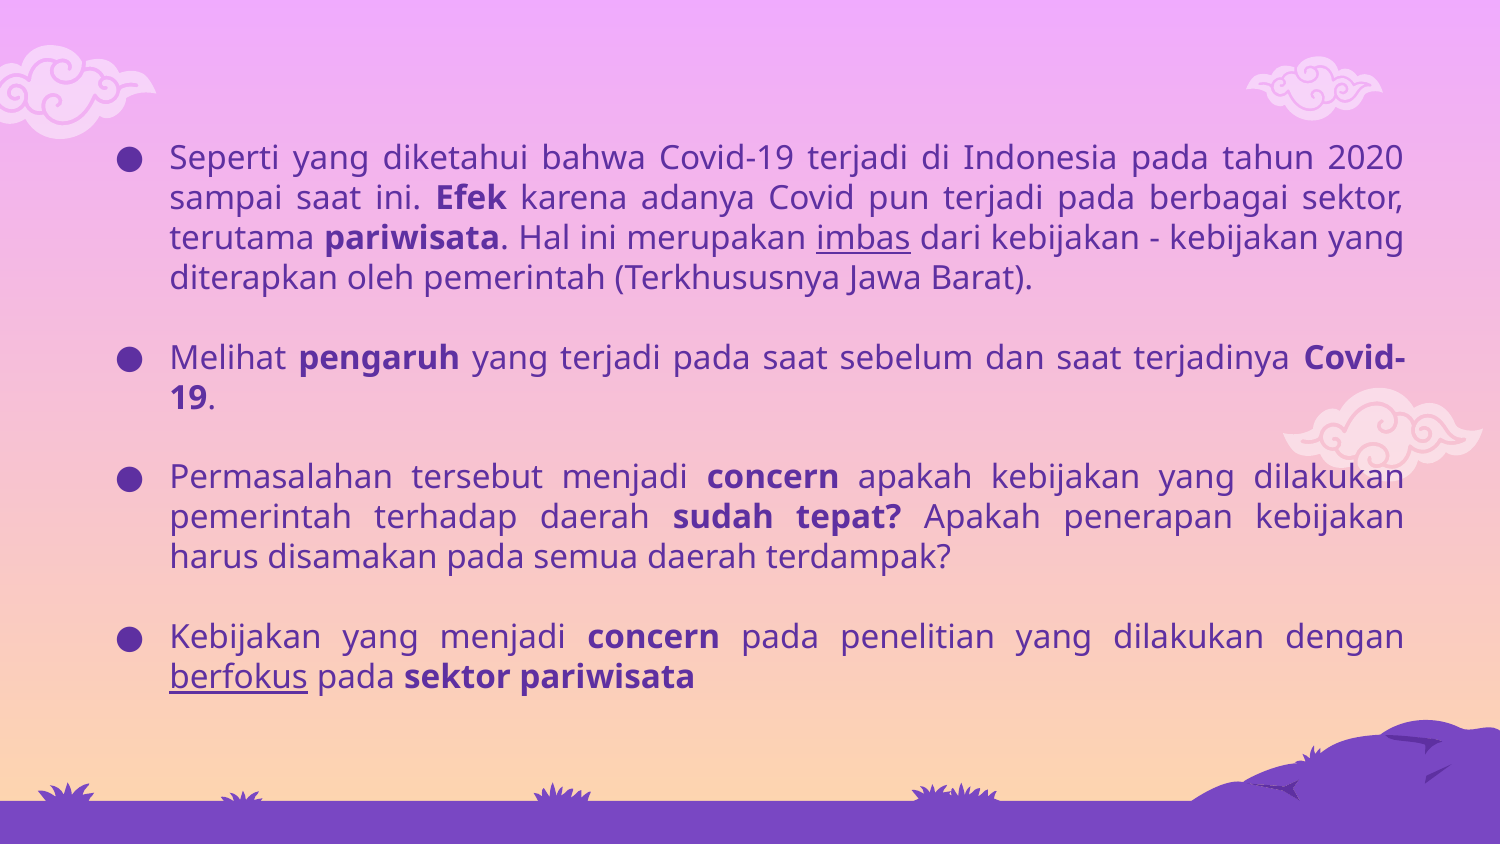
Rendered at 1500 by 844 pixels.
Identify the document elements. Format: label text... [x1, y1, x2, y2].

subtitle Seperti yang diketahui bahwa Covid-19 terjadi di Indonesia pada tahun 2020 sampai saat ini. Efek karena adanya Covid pun terjadi pada berbagai sektor, terutama pariwisata. Hal ini merupakan imbas dari kebijakan - kebijakan yang diterapkan oleh pemerintah (Terkhususnya Jawa Barat). Melihat pengaruh yang terjadi pada saat sebelum dan saat terjadinya Covid-19. Permasalahan tersebut menjadi concern apakah kebijakan yang dilakukan pemerintah terhadap daerah sudah tepat? Apakah penerapan kebijakan harus disamakan pada semua daerah terdampak? Kebijakan yang menjadi concern pada penelitian yang dilakukan dengan berfokus pada sektor pariwisata [79, 58, 1421, 773]
